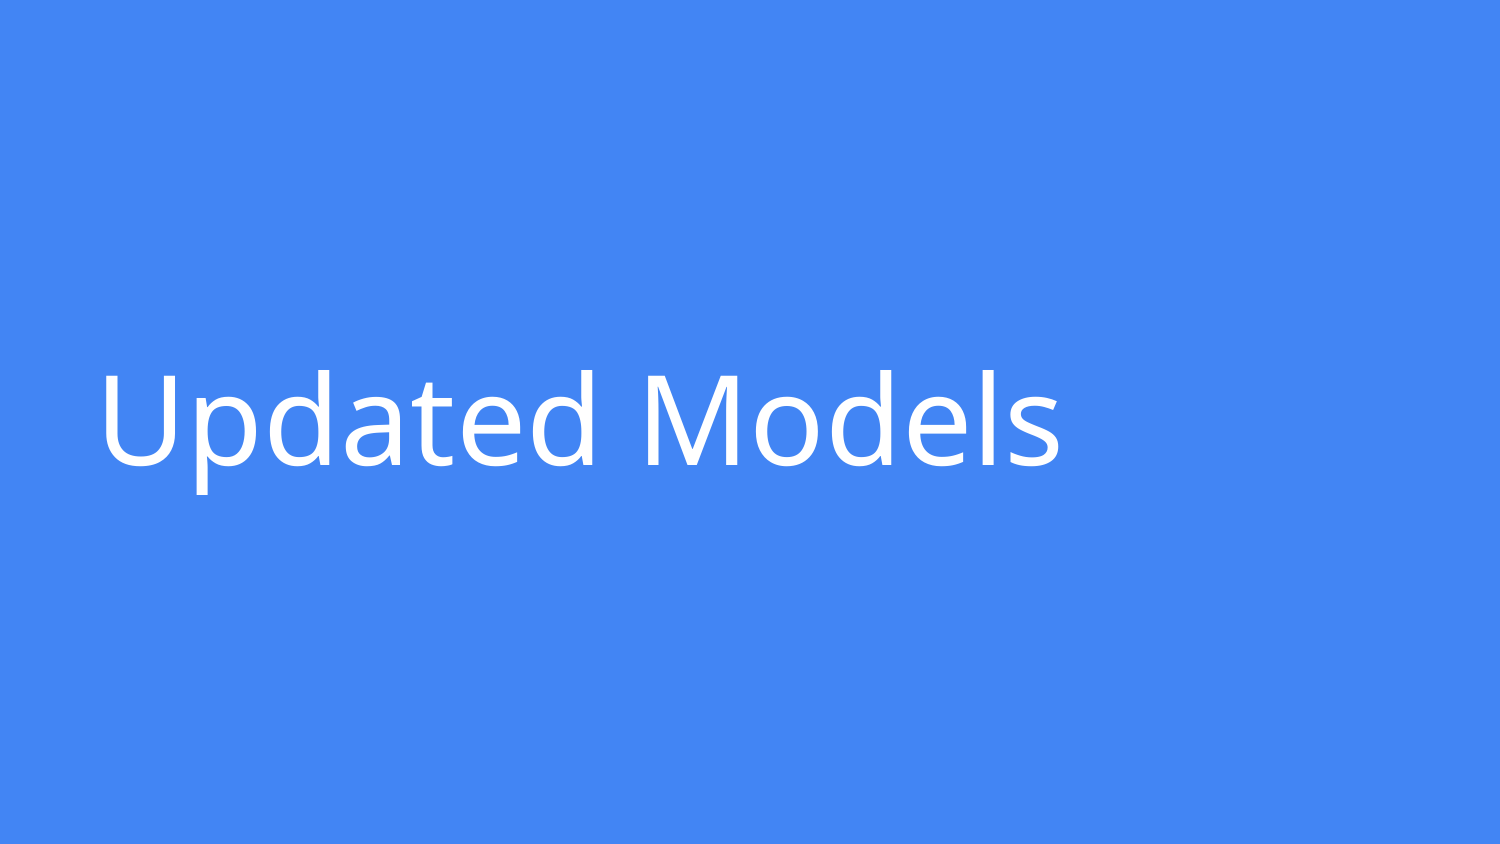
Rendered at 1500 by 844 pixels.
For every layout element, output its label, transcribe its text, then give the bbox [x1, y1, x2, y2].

title Updated Models [80, 80, 1102, 752]
